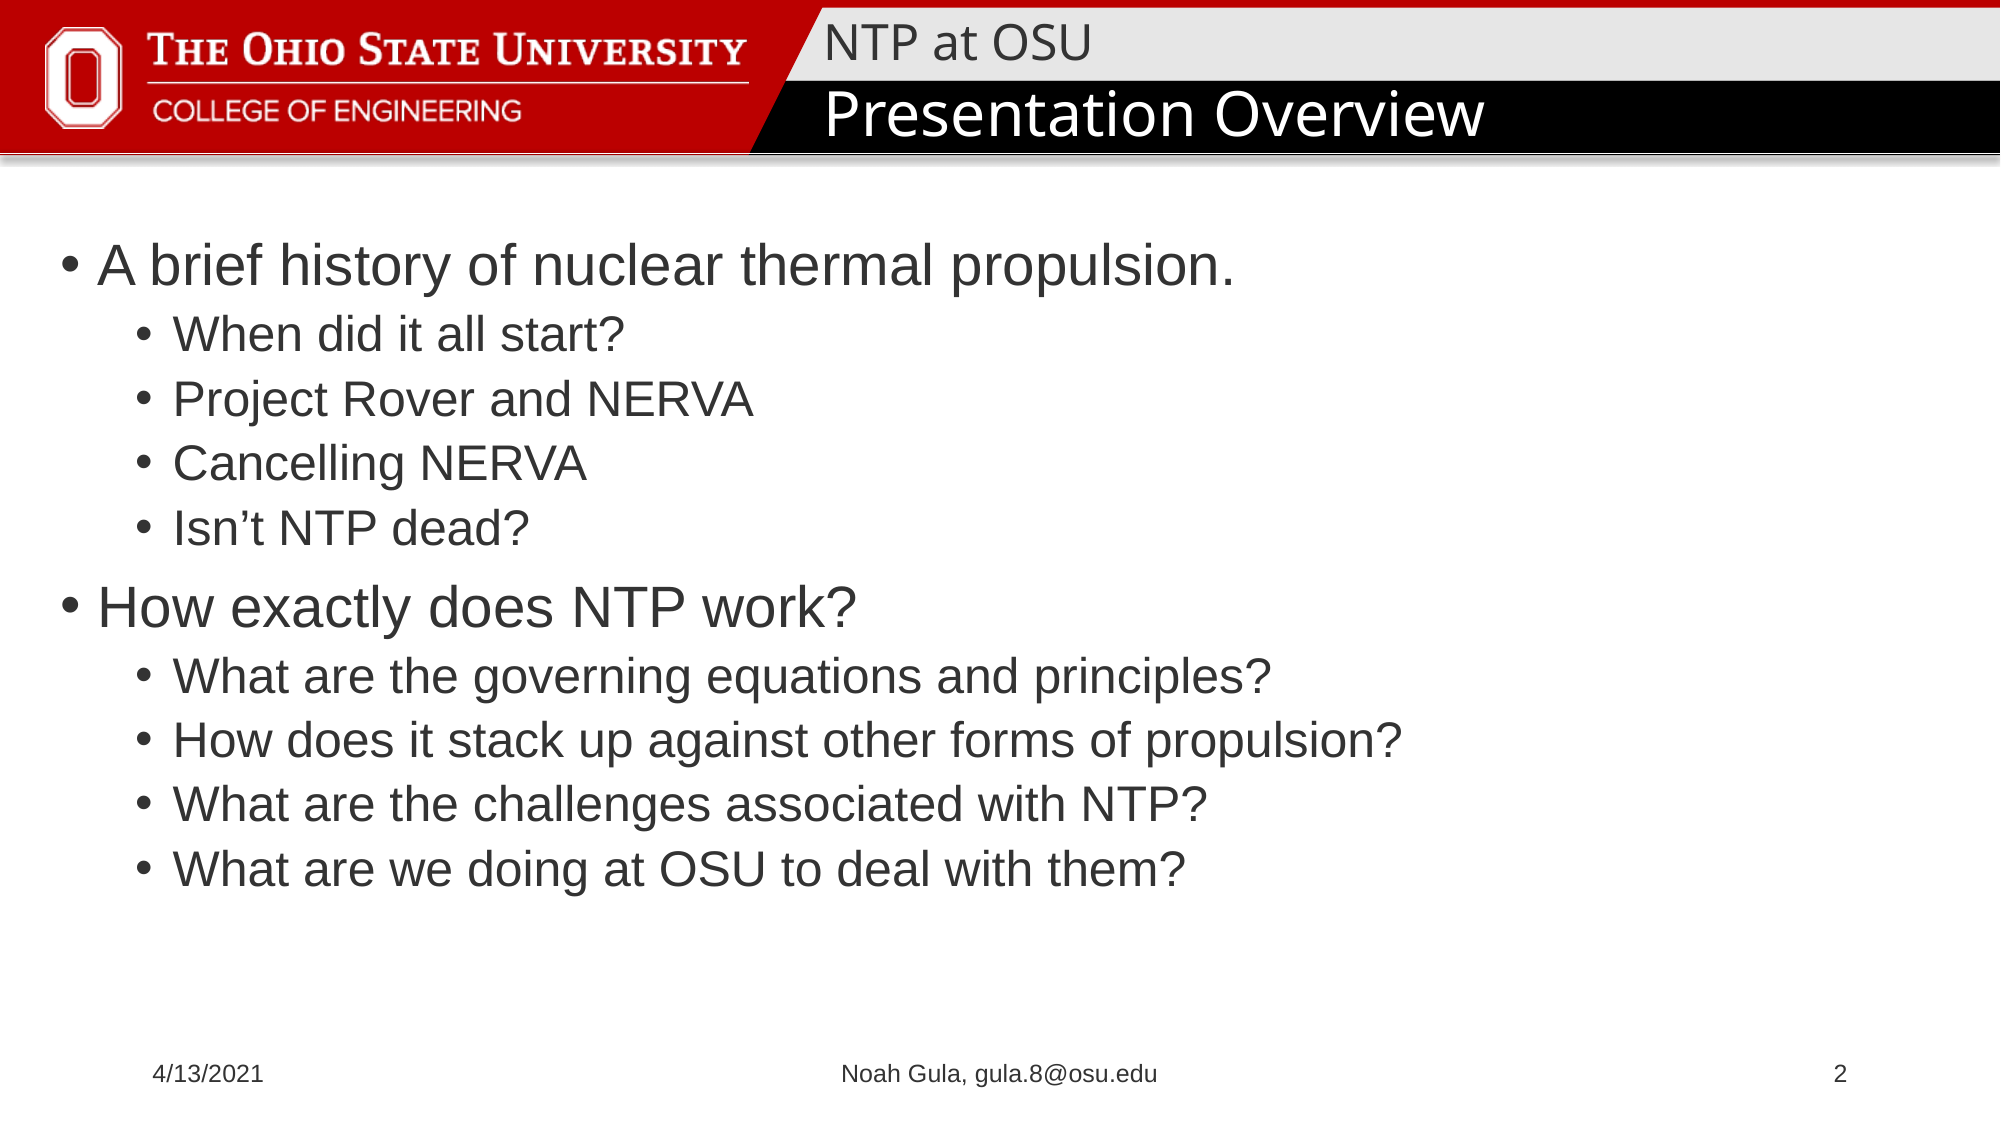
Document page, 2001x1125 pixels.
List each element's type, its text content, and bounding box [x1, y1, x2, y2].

list A brief history of nuclear thermal propulsion. When did it all start? Project Rover and NERVA Cancelling NERVA Isn’t NTP dead? How exactly does NTP work? What are the governing equations and principles? How does it stack up against other forms of propulsion? What are the challenges associated with NTP? What are we doing at OSU to deal with them? [45, 227, 1951, 1036]
picture [45, 27, 749, 129]
list NTP at OSU [823, 7, 2000, 81]
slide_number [137, 1042, 588, 1103]
slide_number 2 [1412, 1042, 1863, 1103]
footer Noah Gula, gula.8@osu.edu [662, 1042, 1338, 1103]
title Presentation Overview [823, 81, 2000, 154]
